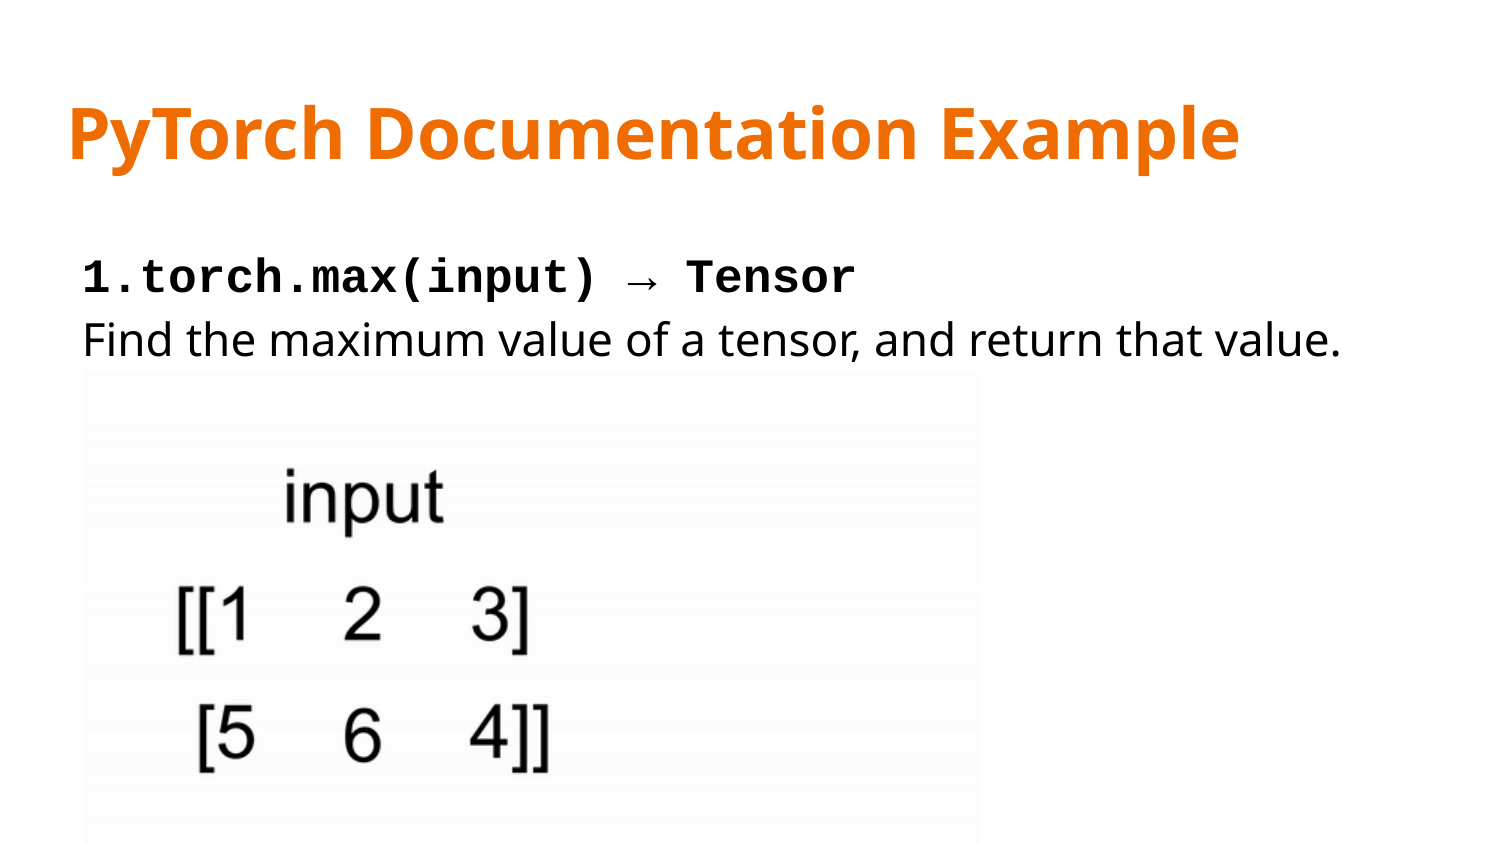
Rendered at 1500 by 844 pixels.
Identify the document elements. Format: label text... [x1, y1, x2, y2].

list 1.torch.max(input) → Tensor Find the maximum value of a tensor, and return that value. [66, 221, 1449, 763]
title PyTorch Documentation Example [51, 72, 1449, 189]
picture [84, 371, 980, 844]
